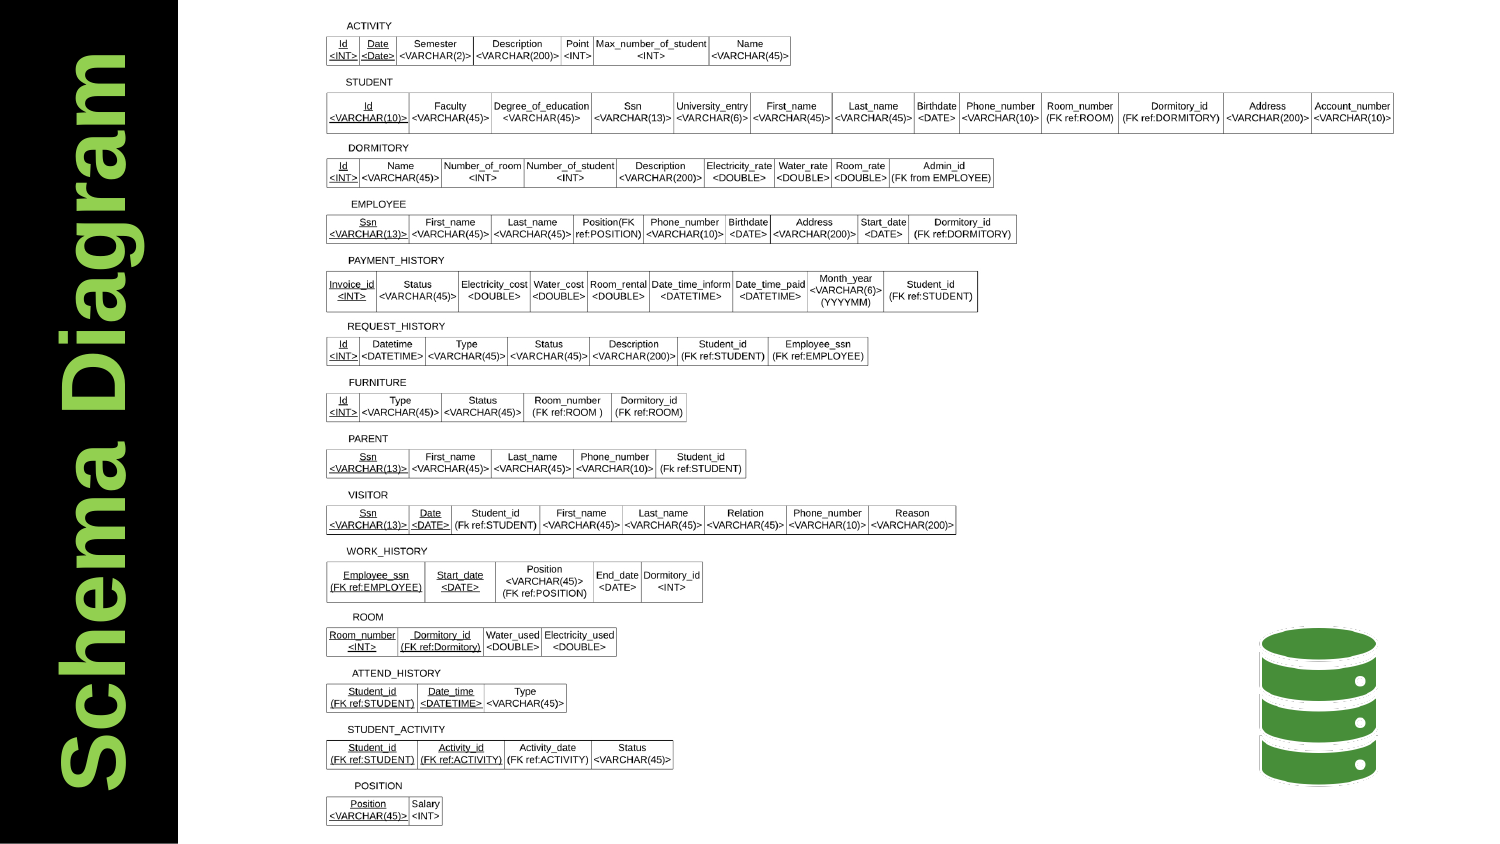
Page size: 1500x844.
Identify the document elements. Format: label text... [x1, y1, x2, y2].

picture [307, 0, 1419, 844]
text_box Schema Diagram [0, 0, 178, 844]
